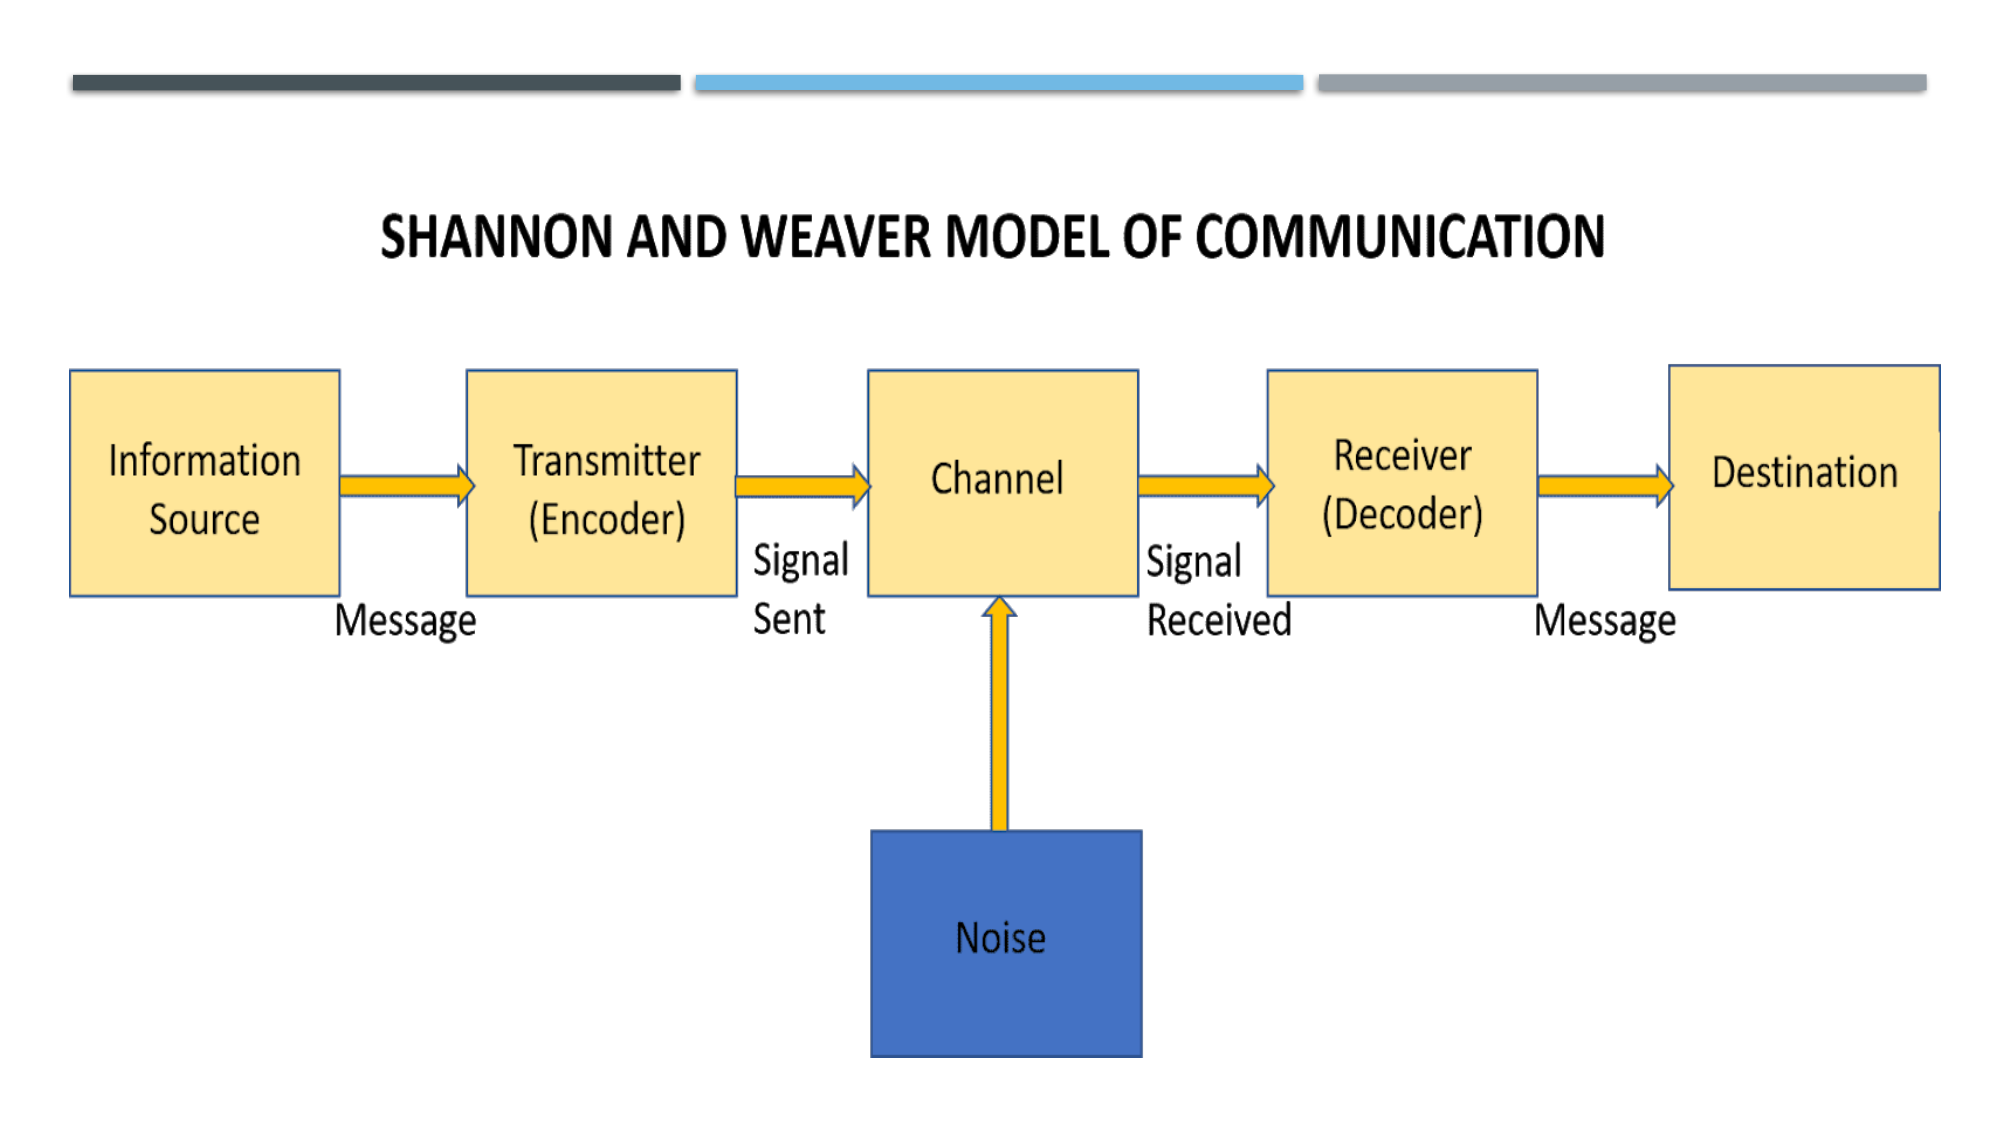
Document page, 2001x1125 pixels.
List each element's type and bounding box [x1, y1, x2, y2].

picture [68, 175, 1942, 1059]
